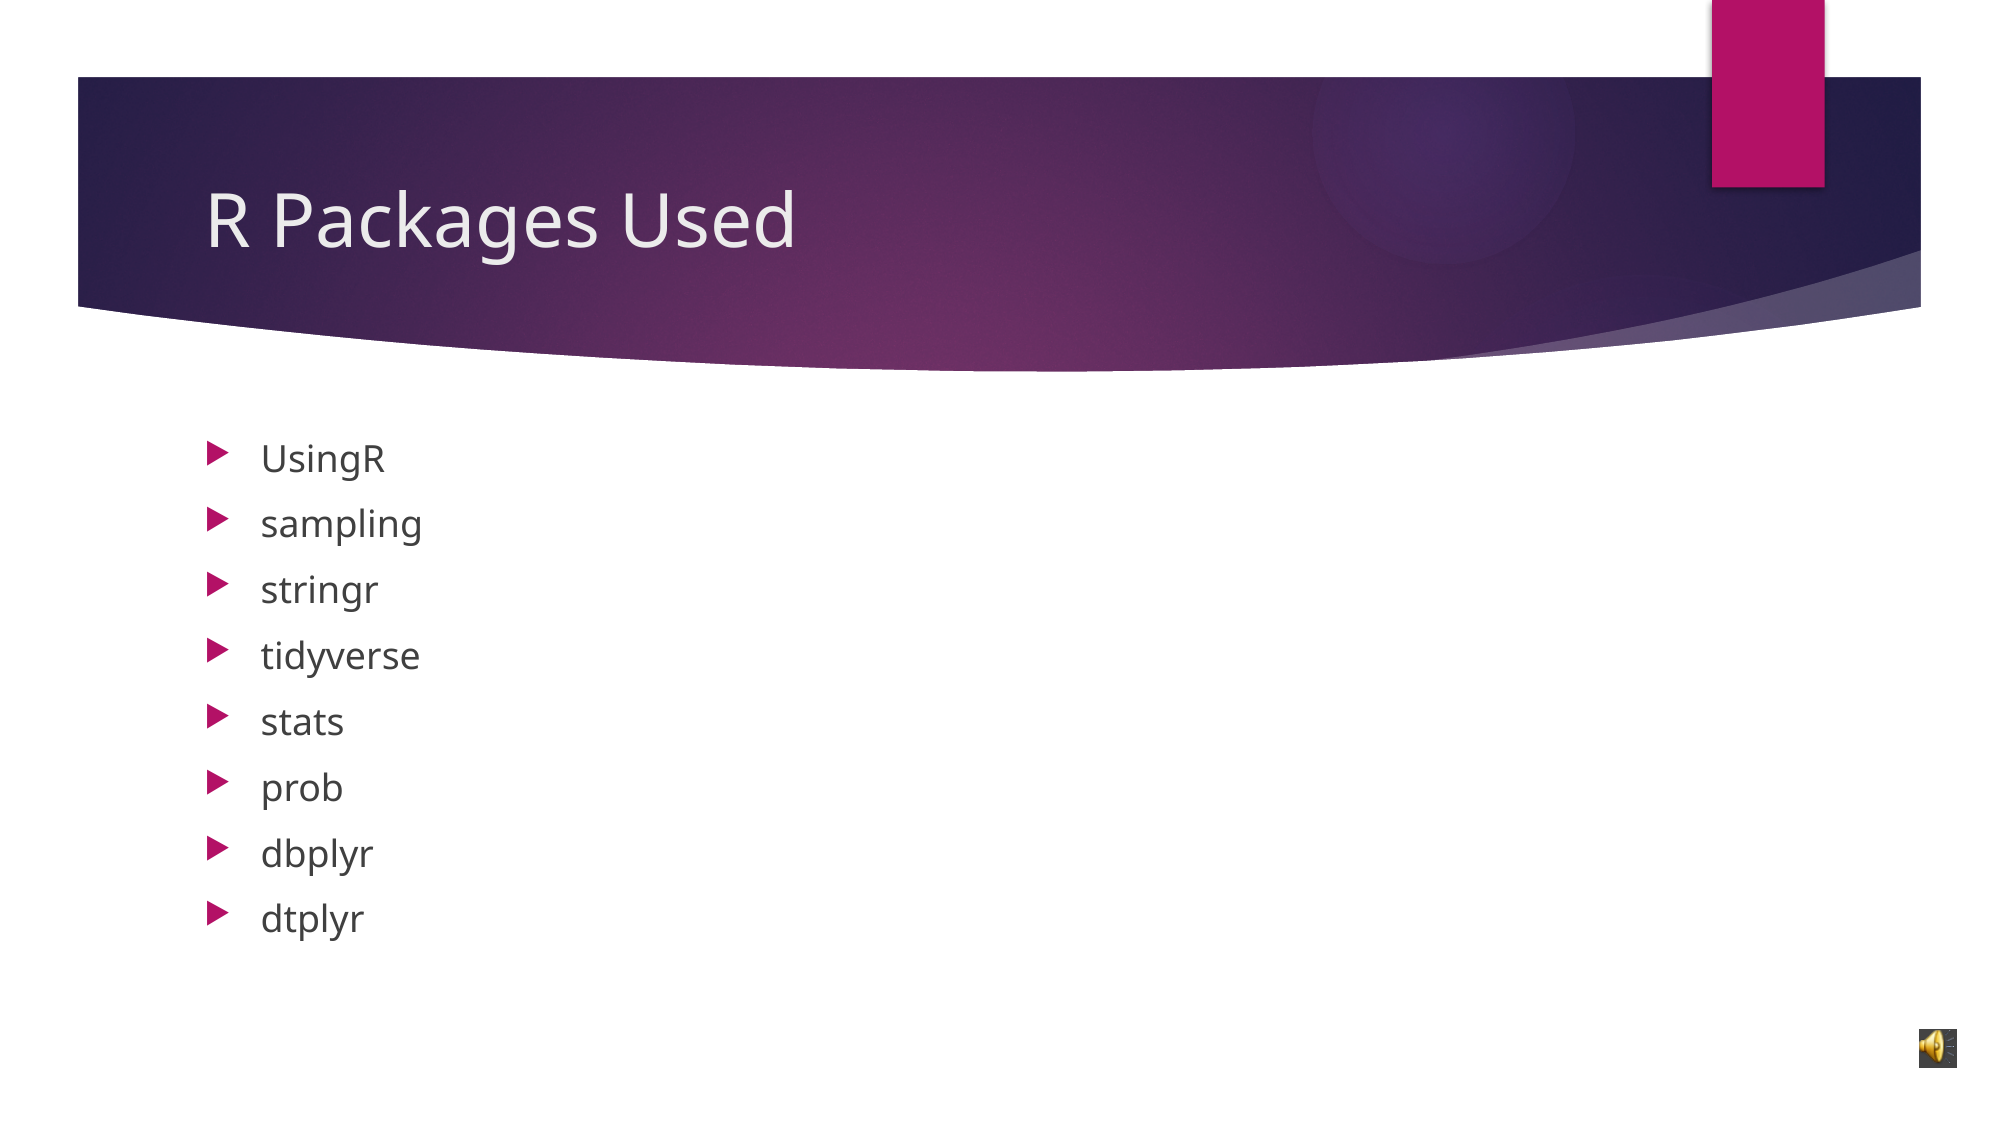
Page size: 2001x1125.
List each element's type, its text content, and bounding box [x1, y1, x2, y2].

list UsingR sampling stringr tidyverse stats prob dbplyr dtplyr [189, 427, 1638, 988]
title R Packages Used [189, 159, 1627, 276]
picture [1917, 1028, 1959, 1069]
